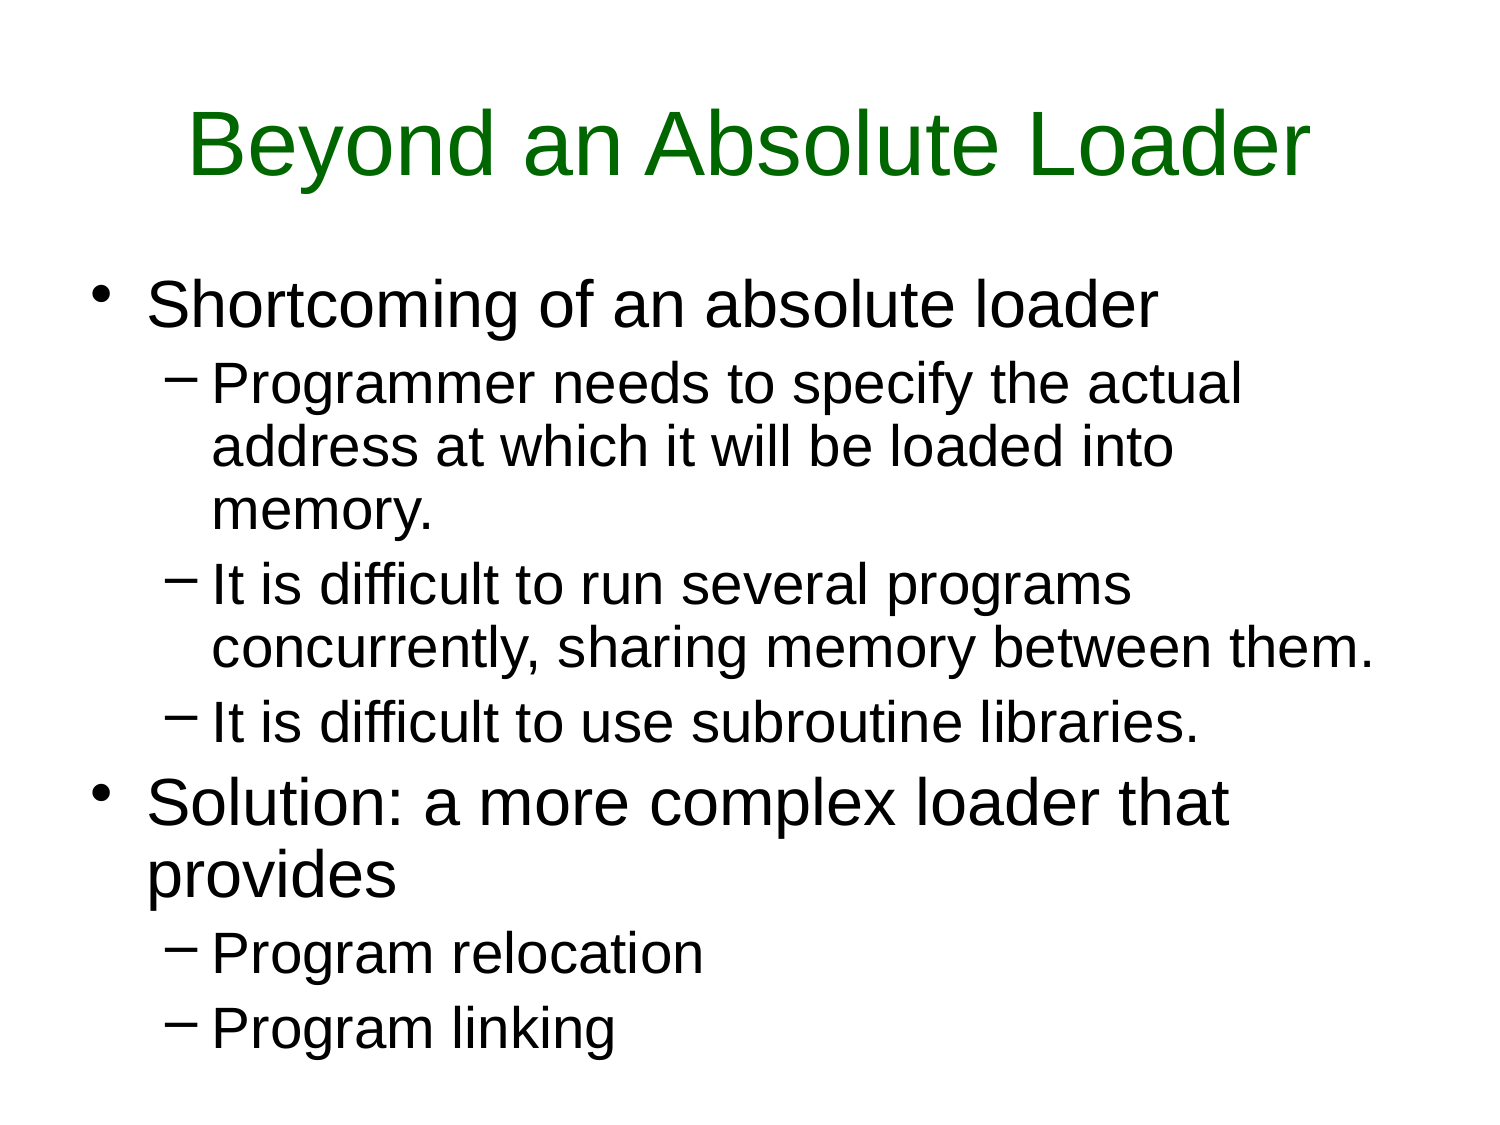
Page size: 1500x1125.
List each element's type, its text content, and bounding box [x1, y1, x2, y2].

list Shortcoming of an absolute loader Programmer needs to specify the actual address at which it will be loaded into memory. It is difficult to run several programs concurrently, sharing memory between them. It is difficult to use subroutine libraries. Solution: a more complex loader that provides Program relocation Program linking [74, 262, 1426, 1036]
title Beyond an Absolute Loader [74, 44, 1426, 233]
